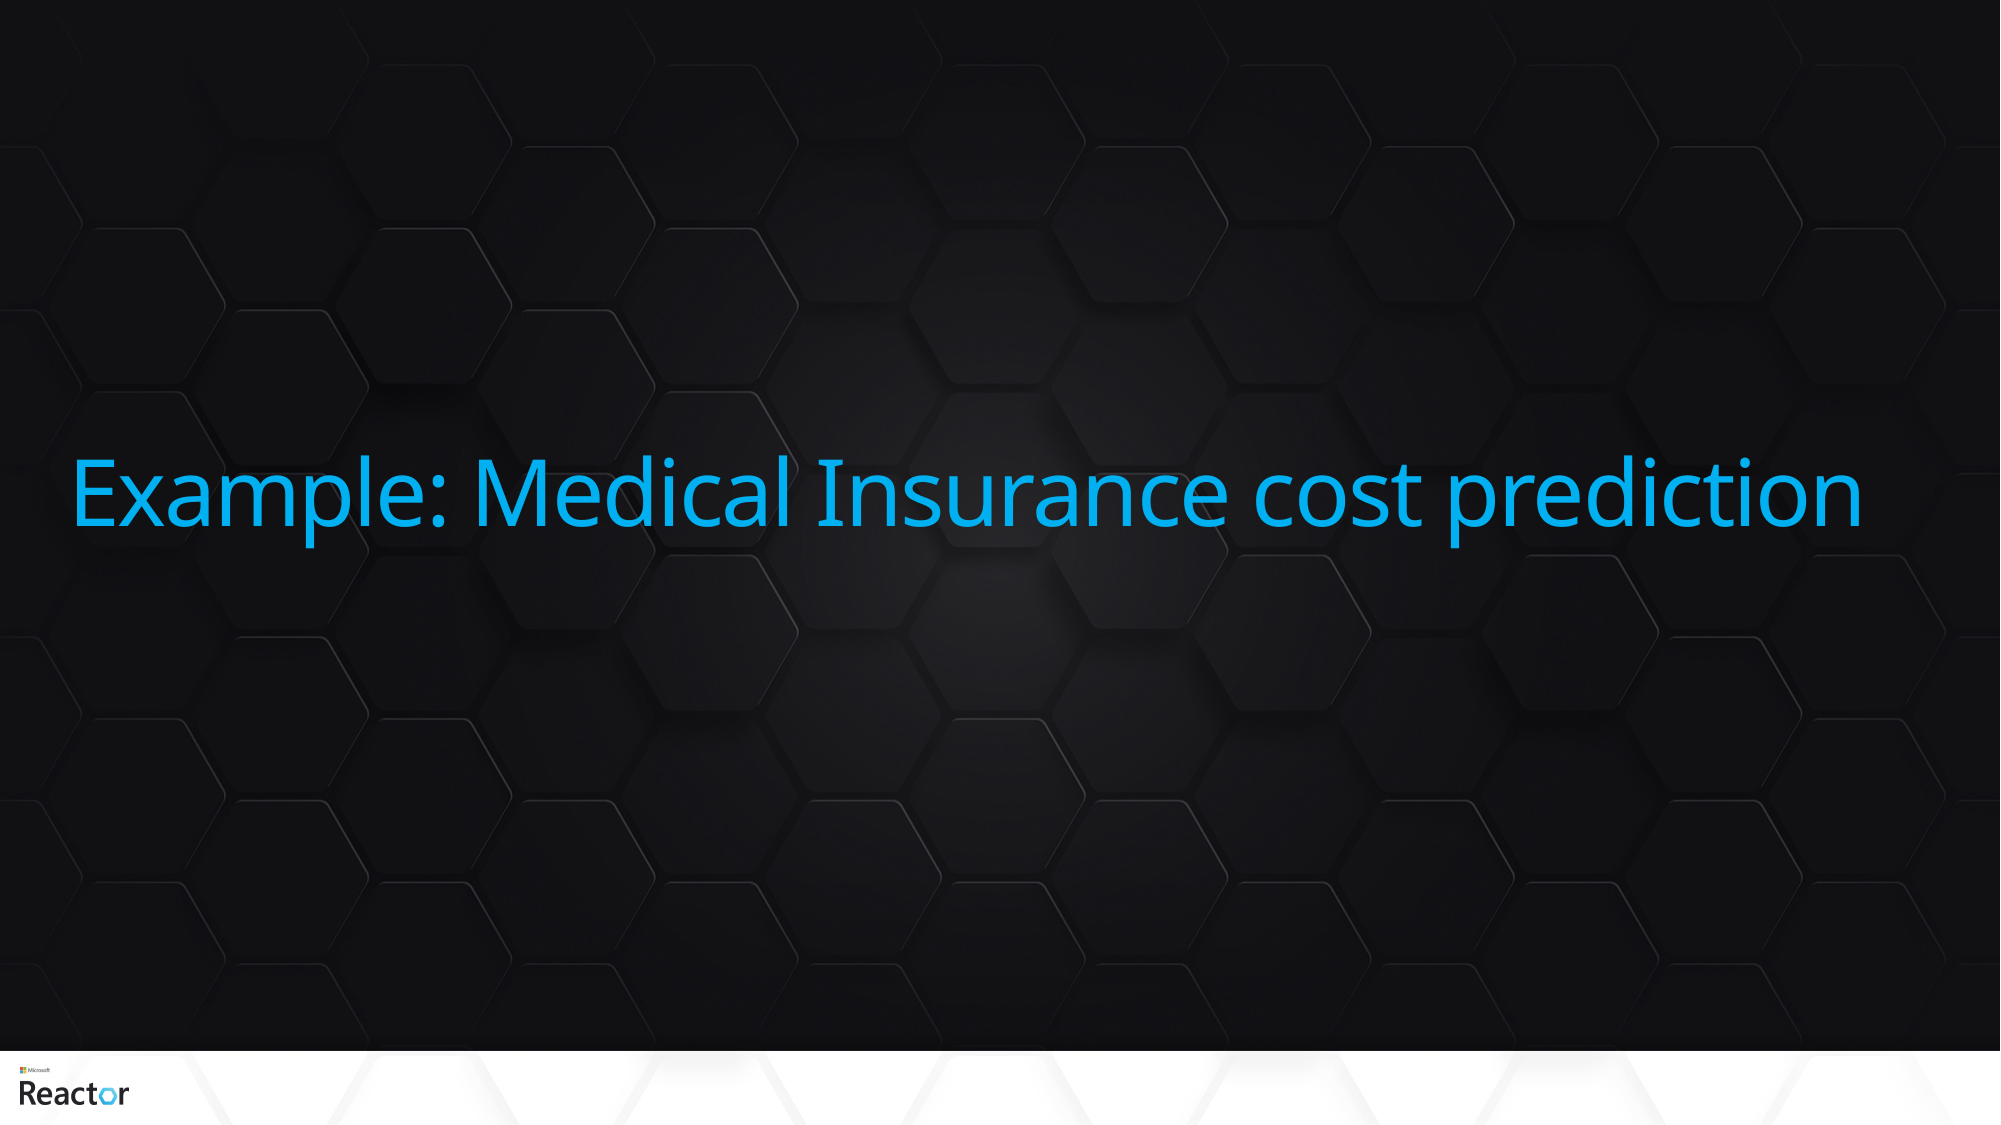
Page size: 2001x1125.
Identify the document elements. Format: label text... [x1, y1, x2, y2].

title Example: Medical Insurance cost prediction [44, 431, 1912, 574]
picture [0, 0, 2000, 1125]
